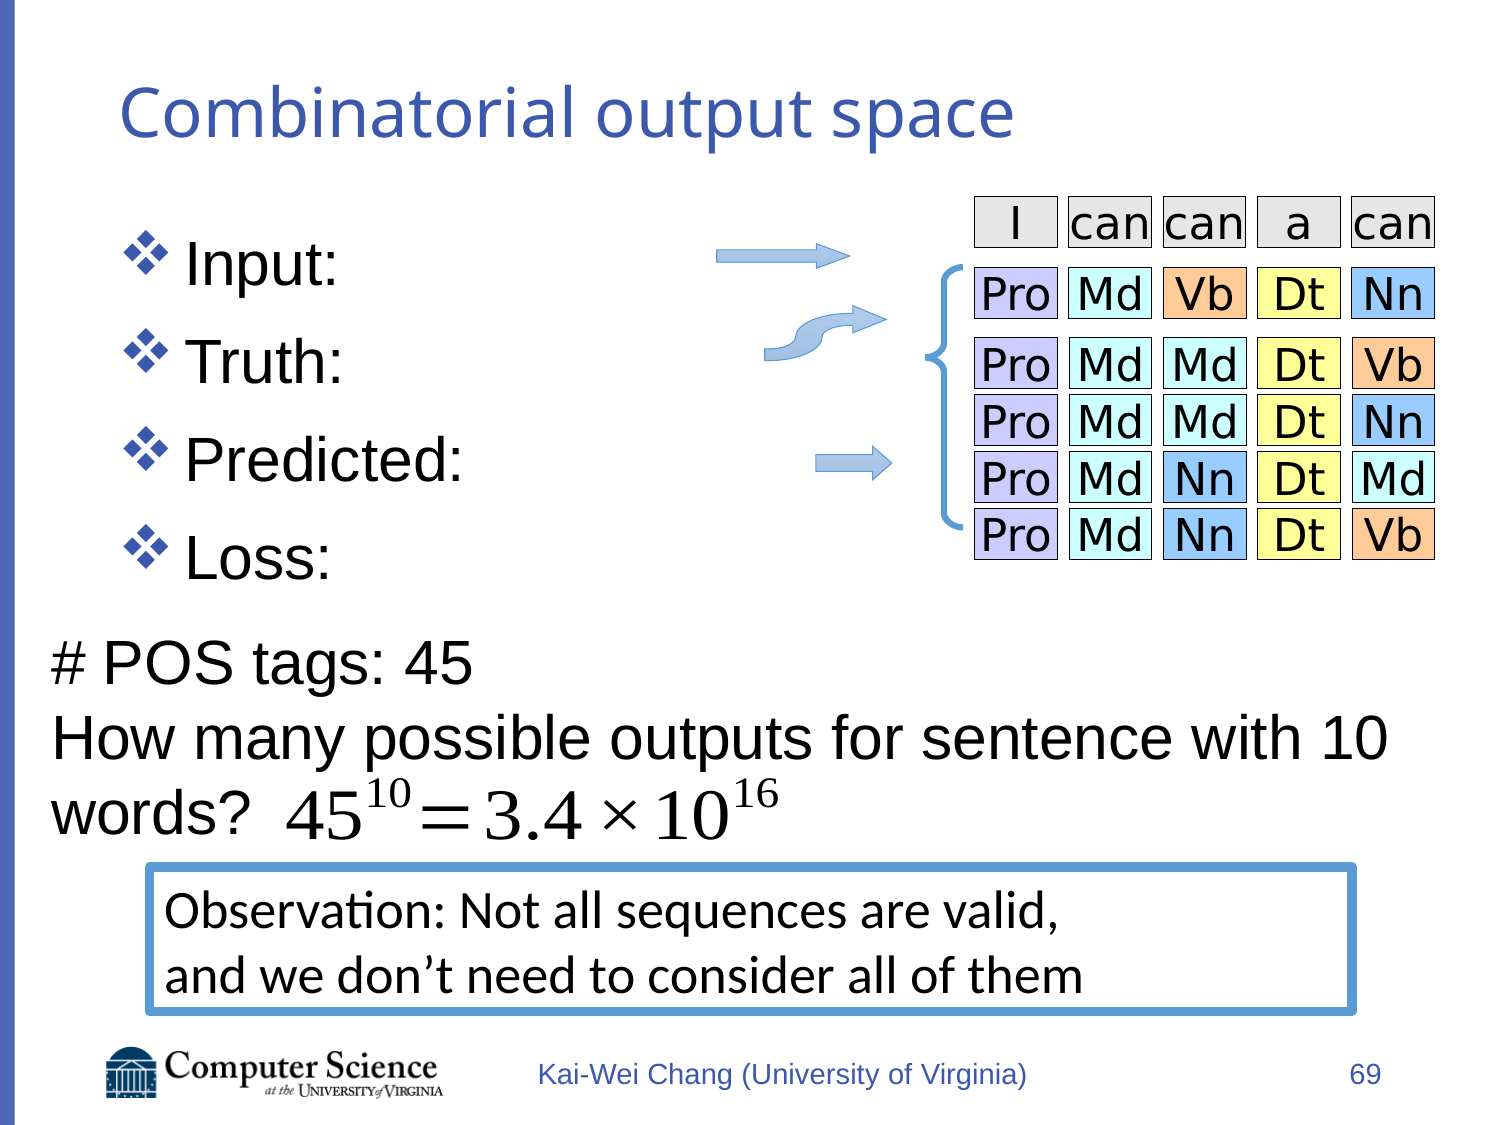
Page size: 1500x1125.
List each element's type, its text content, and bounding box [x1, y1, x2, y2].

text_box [974, 337, 1436, 560]
text_box Observation: Not all sequences are valid, and we don’t need to consider all of them [149, 866, 1352, 1012]
text_box [925, 266, 963, 529]
slide_number 69 [1177, 1042, 1397, 1103]
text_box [974, 196, 1435, 248]
text_box # POS tags: 45 How many possible outputs for sentence with 10 words? [36, 614, 1500, 855]
footer Kai-Wei Chang (University of Virginia) [496, 1042, 1069, 1103]
text_box [716, 243, 852, 270]
text_box [815, 445, 893, 481]
picture [103, 1045, 450, 1099]
title Combinatorial output space [103, 59, 1397, 171]
text_box [764, 304, 888, 362]
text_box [974, 267, 1435, 319]
